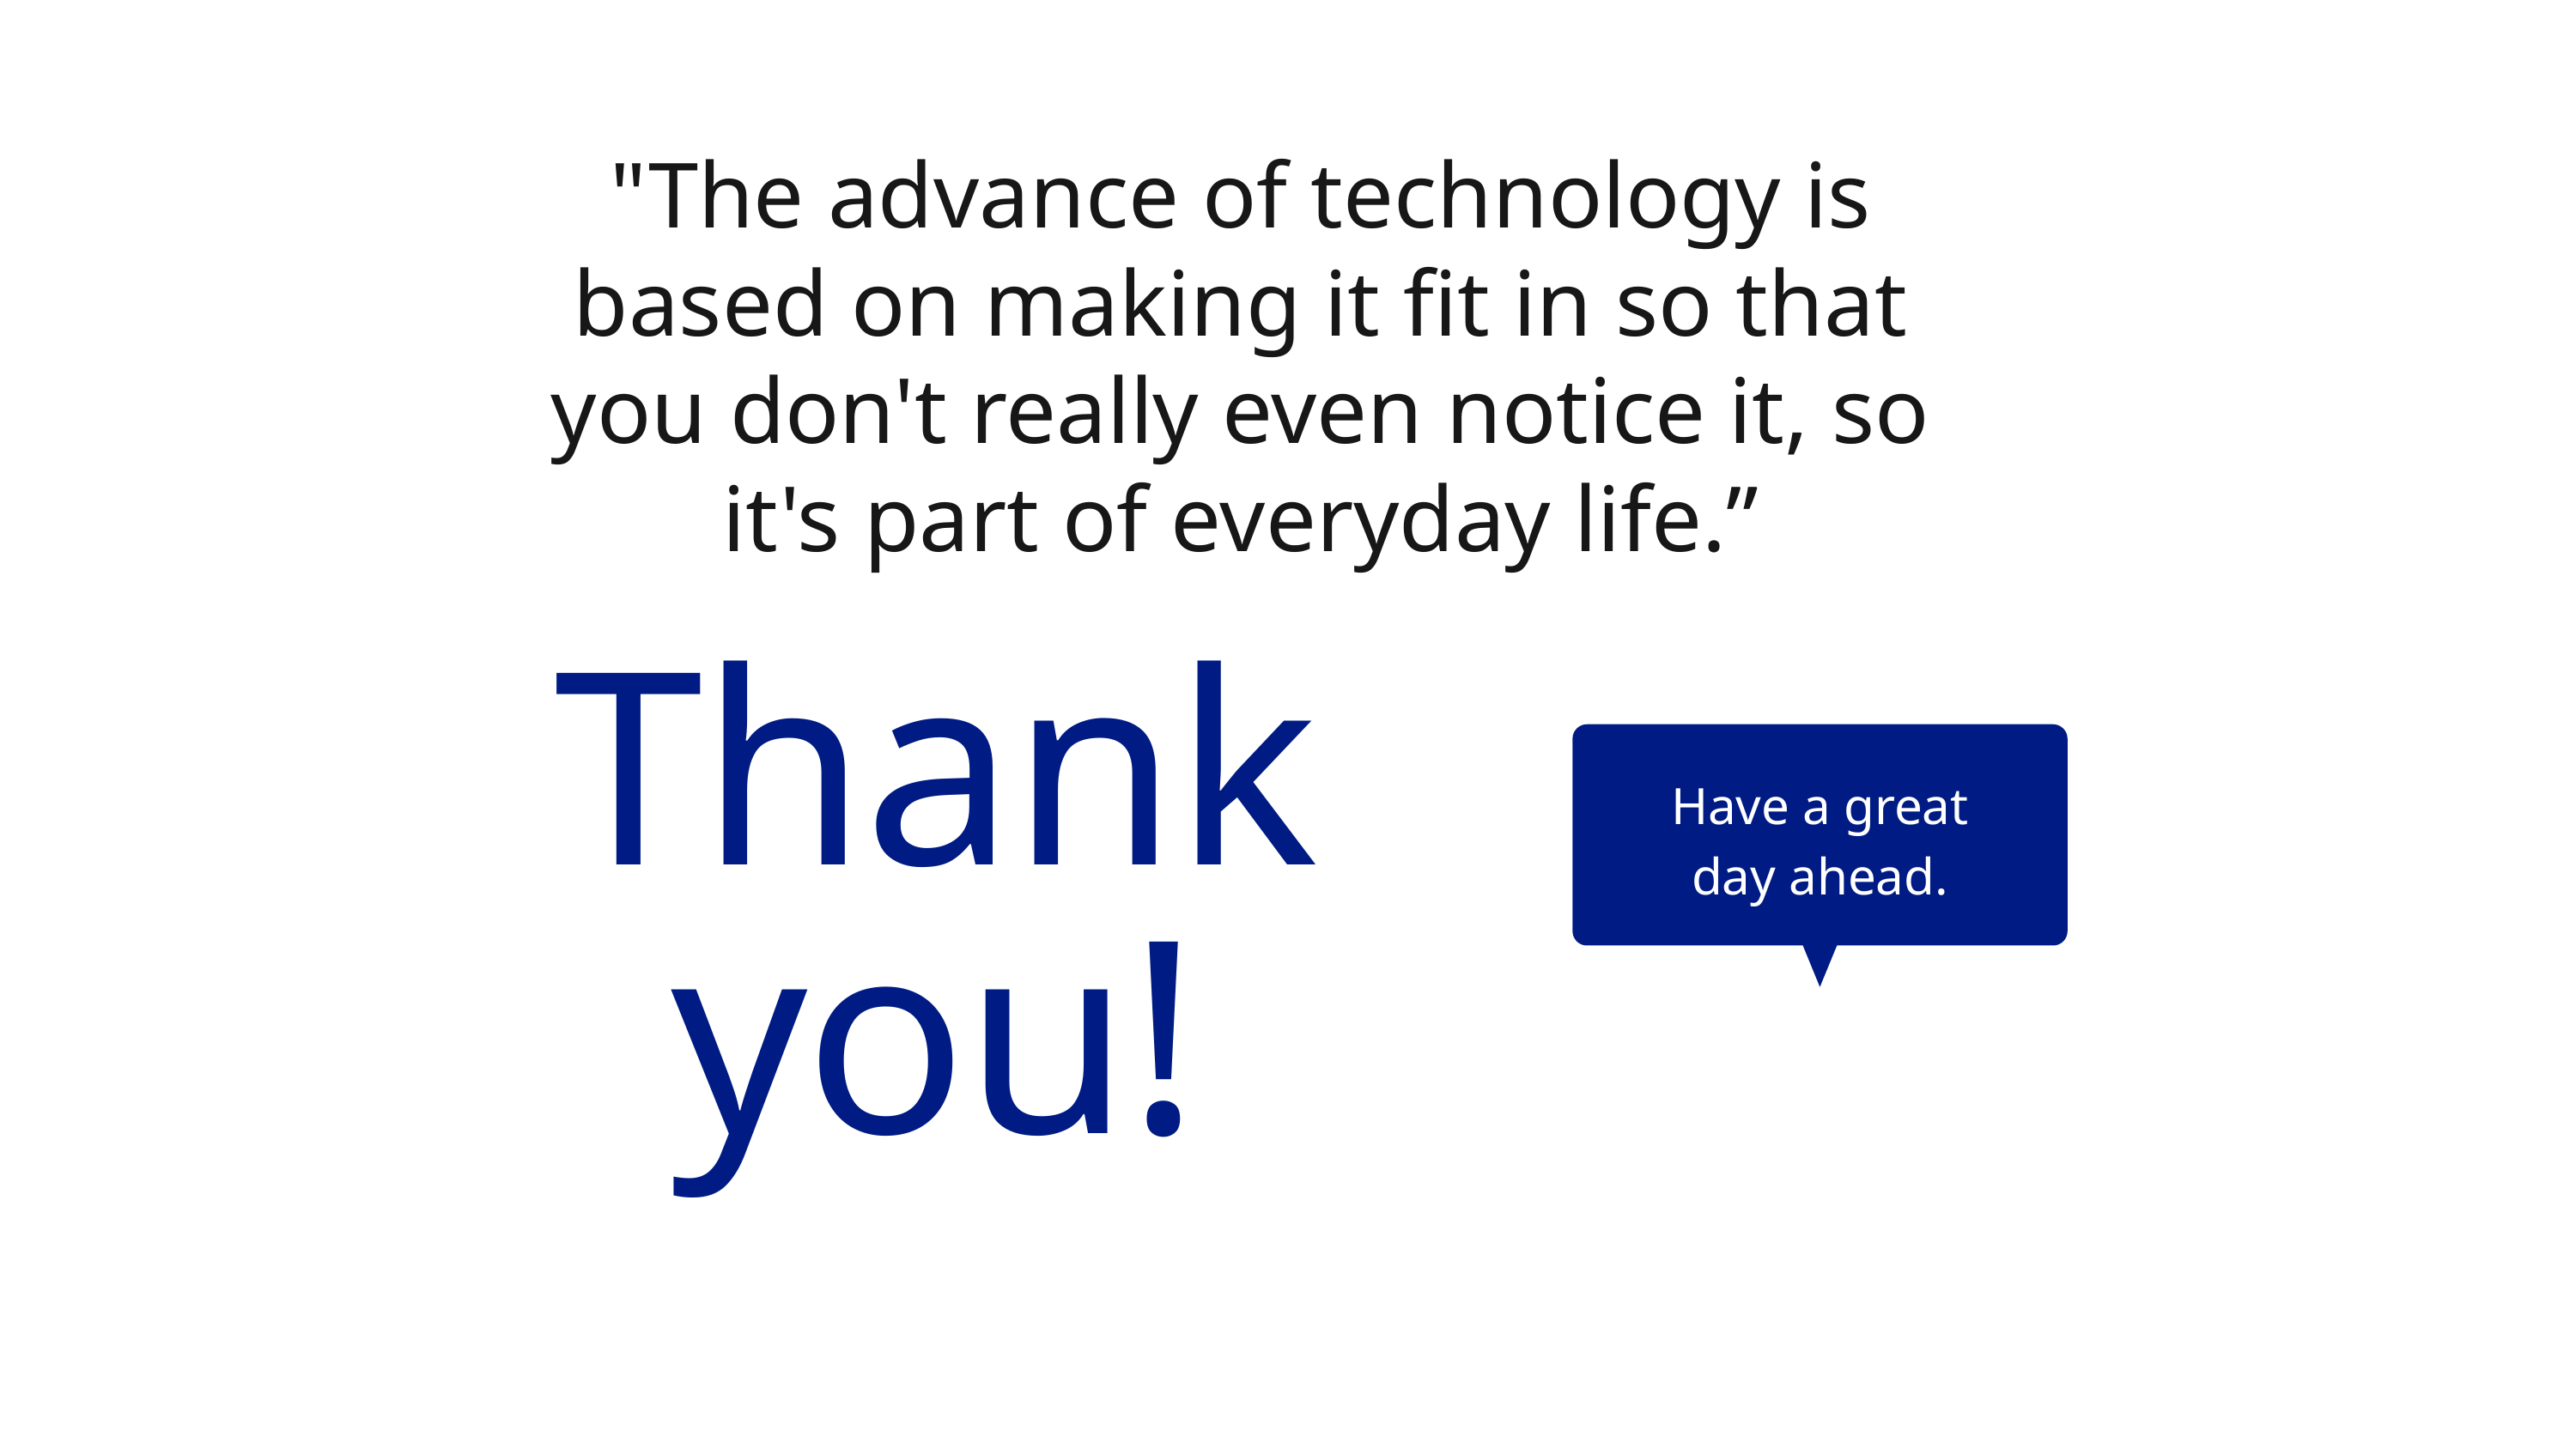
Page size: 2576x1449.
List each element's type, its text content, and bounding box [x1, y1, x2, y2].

text_box Thank you! [298, 650, 1573, 1187]
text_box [1572, 724, 2069, 988]
text_box "The advance of technology is based on making it fit in so that you don't really even notice it, so it's part of everyday life.” [516, 137, 1965, 570]
